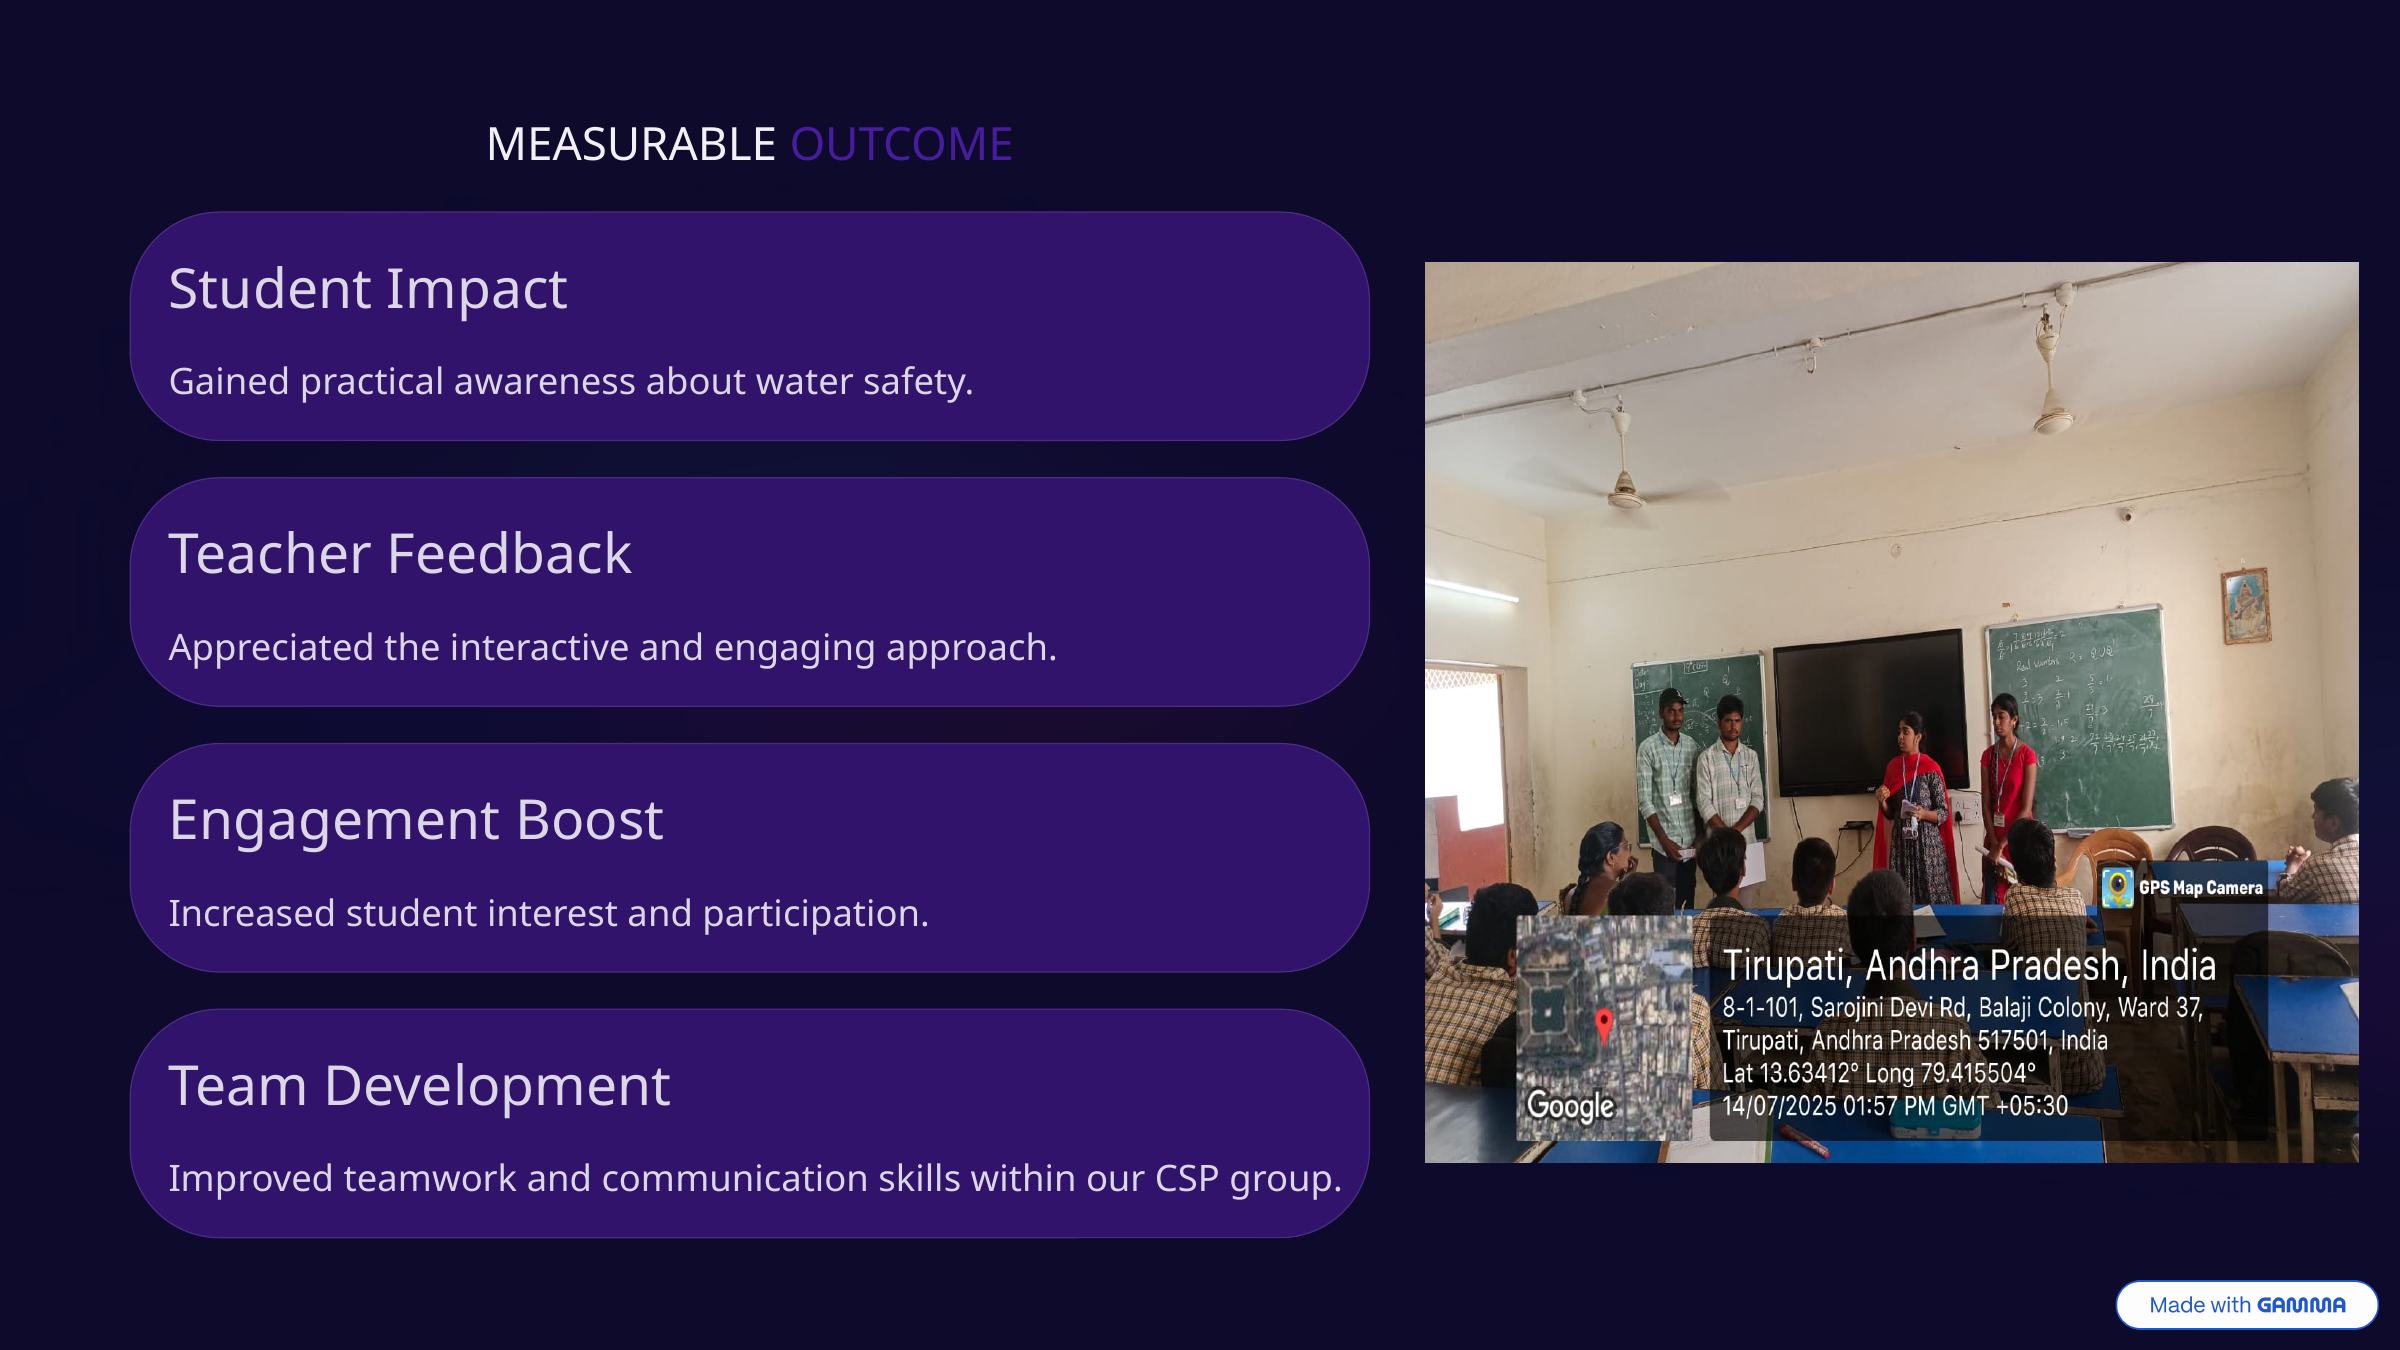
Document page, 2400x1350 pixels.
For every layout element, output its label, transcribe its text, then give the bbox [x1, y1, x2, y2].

text_box Team Development [168, 1047, 727, 1118]
text_box Student Impact [168, 250, 727, 321]
picture [2106, 1271, 2389, 1339]
text_box [130, 743, 1370, 972]
text_box [130, 477, 1370, 707]
picture [1424, 262, 2359, 1163]
text_box Teacher Feedback [168, 516, 727, 586]
text_box Increased student interest and participation. [168, 874, 1332, 934]
text_box [130, 1009, 1370, 1238]
text_box Improved teamwork and communication skills within our CSP group. [168, 1139, 1332, 1200]
text_box MEASURABLE OUTCOME [452, 112, 1047, 171]
text_box Appreciated the interactive and engaging approach. [168, 608, 1332, 668]
text_box Gained practical awareness about water safety. [168, 342, 1332, 402]
text_box [130, 212, 1370, 441]
text_box Engagement Boost [168, 782, 727, 852]
